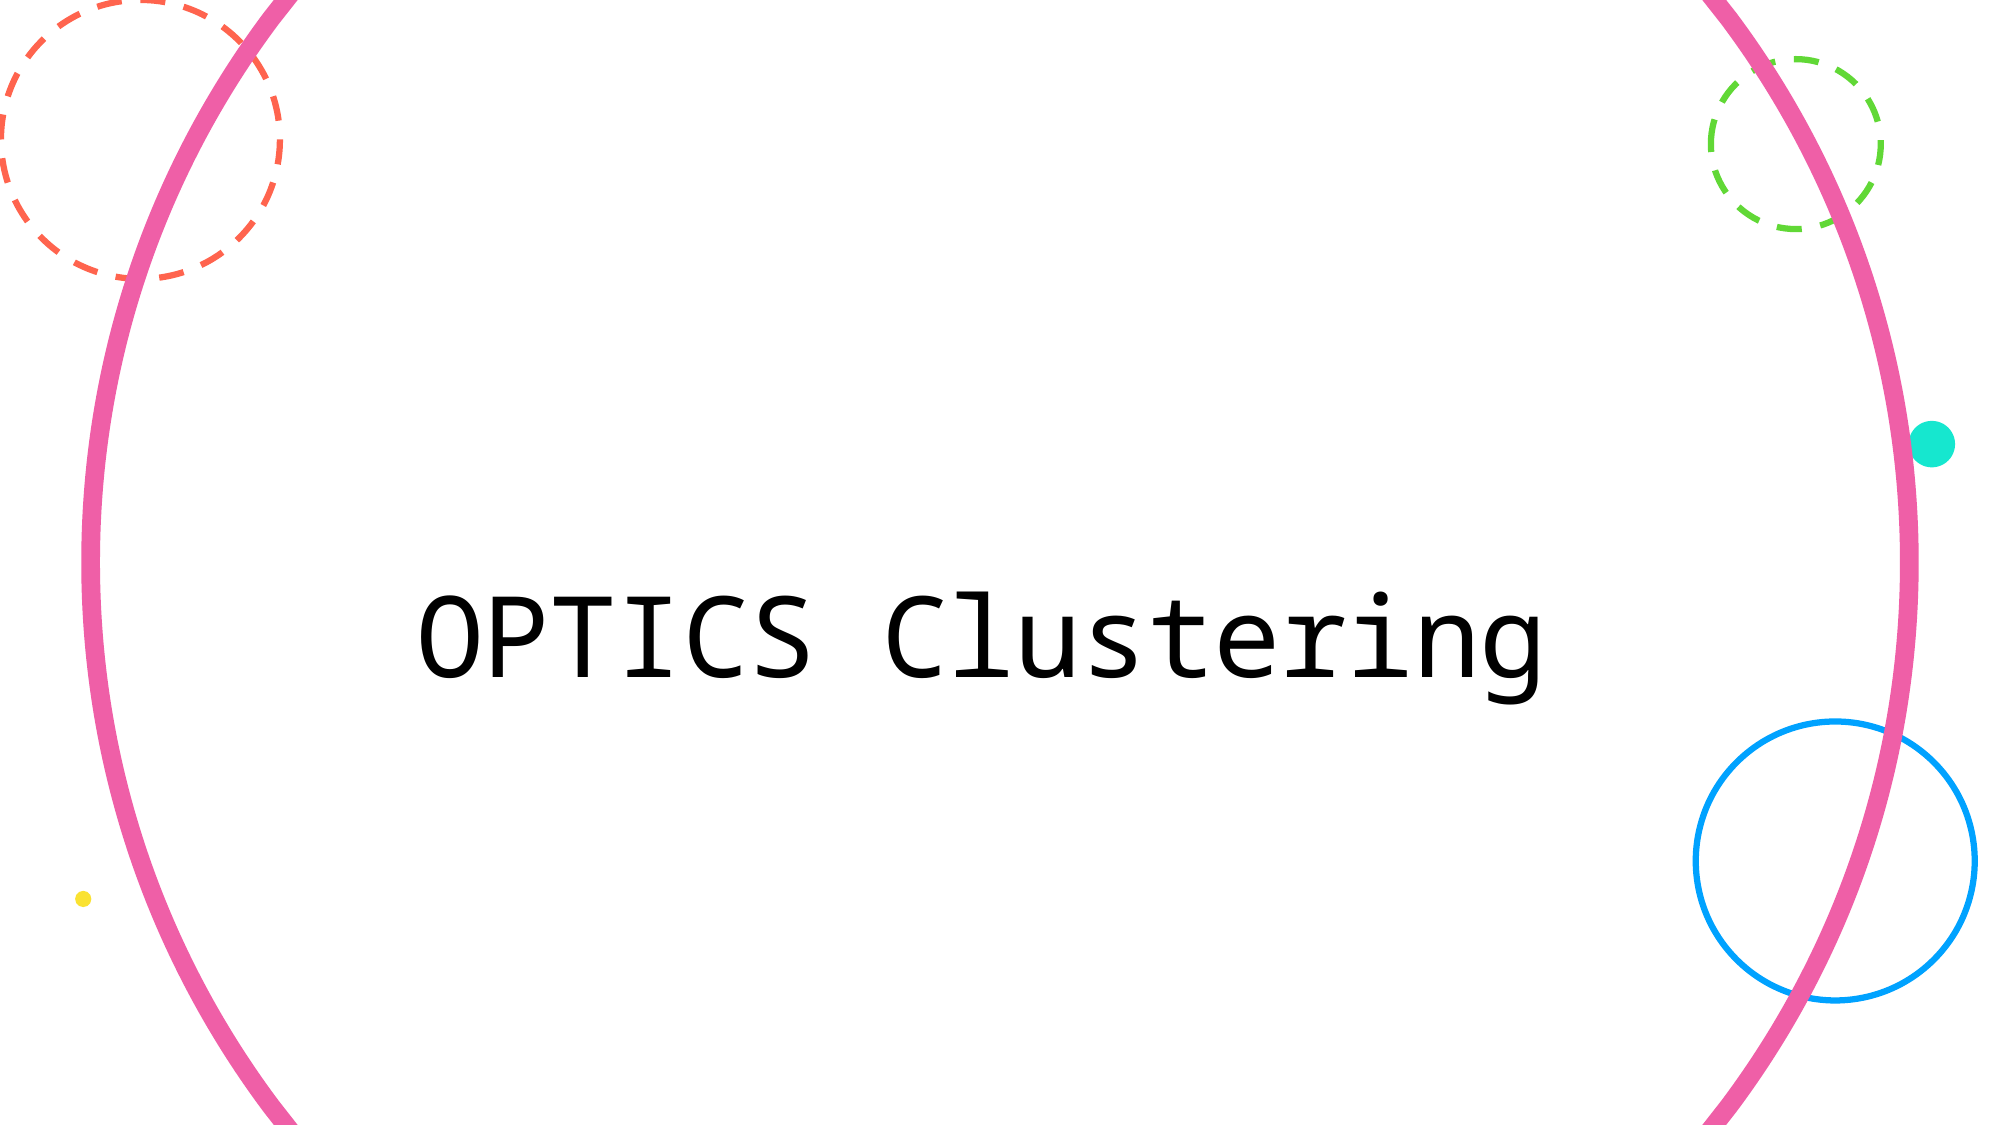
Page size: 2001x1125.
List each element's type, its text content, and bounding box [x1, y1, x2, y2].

title OPTICS Clustering [251, 124, 1712, 710]
